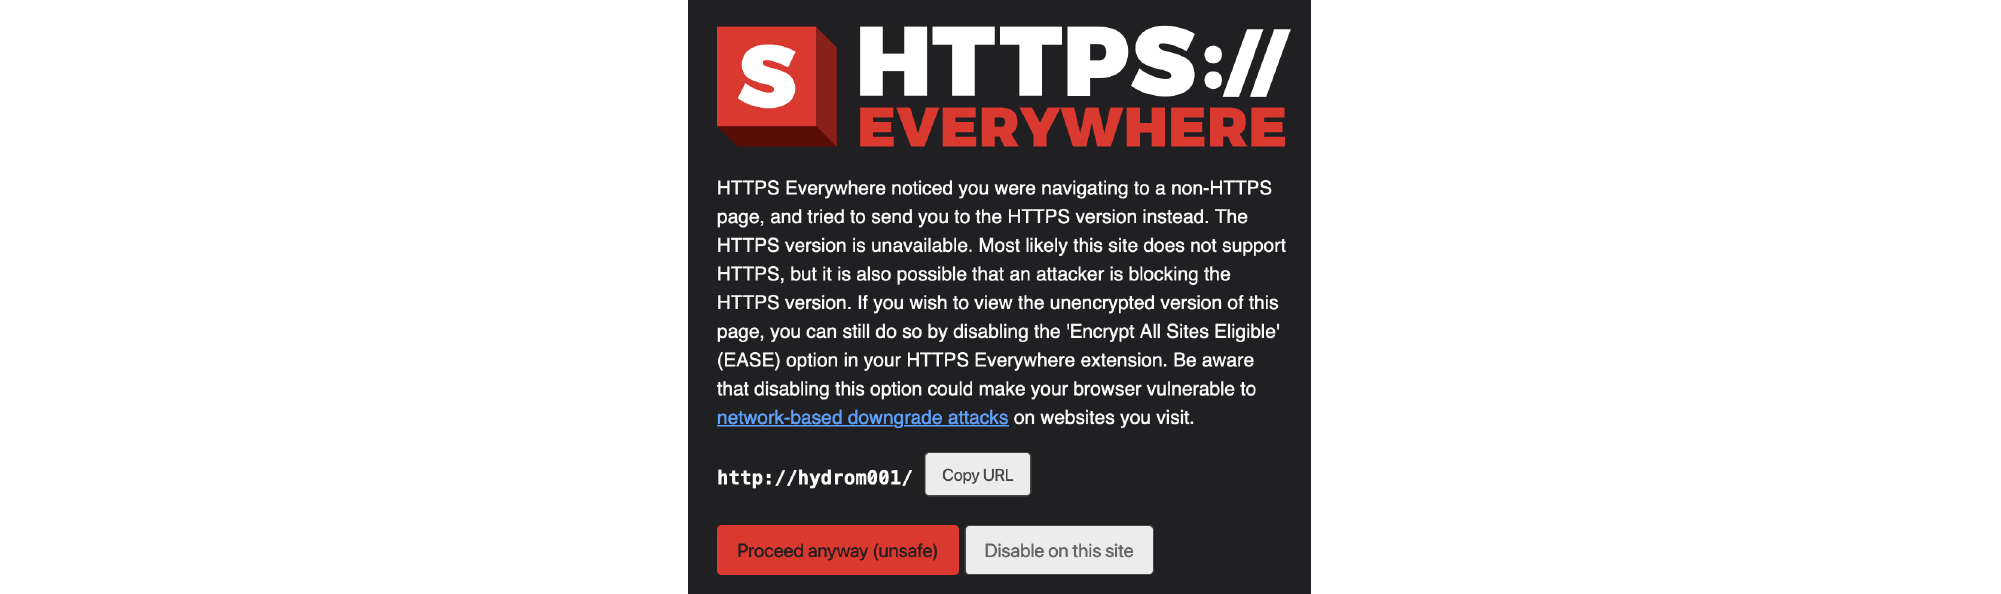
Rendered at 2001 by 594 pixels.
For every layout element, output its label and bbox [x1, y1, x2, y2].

list [688, 0, 1311, 594]
